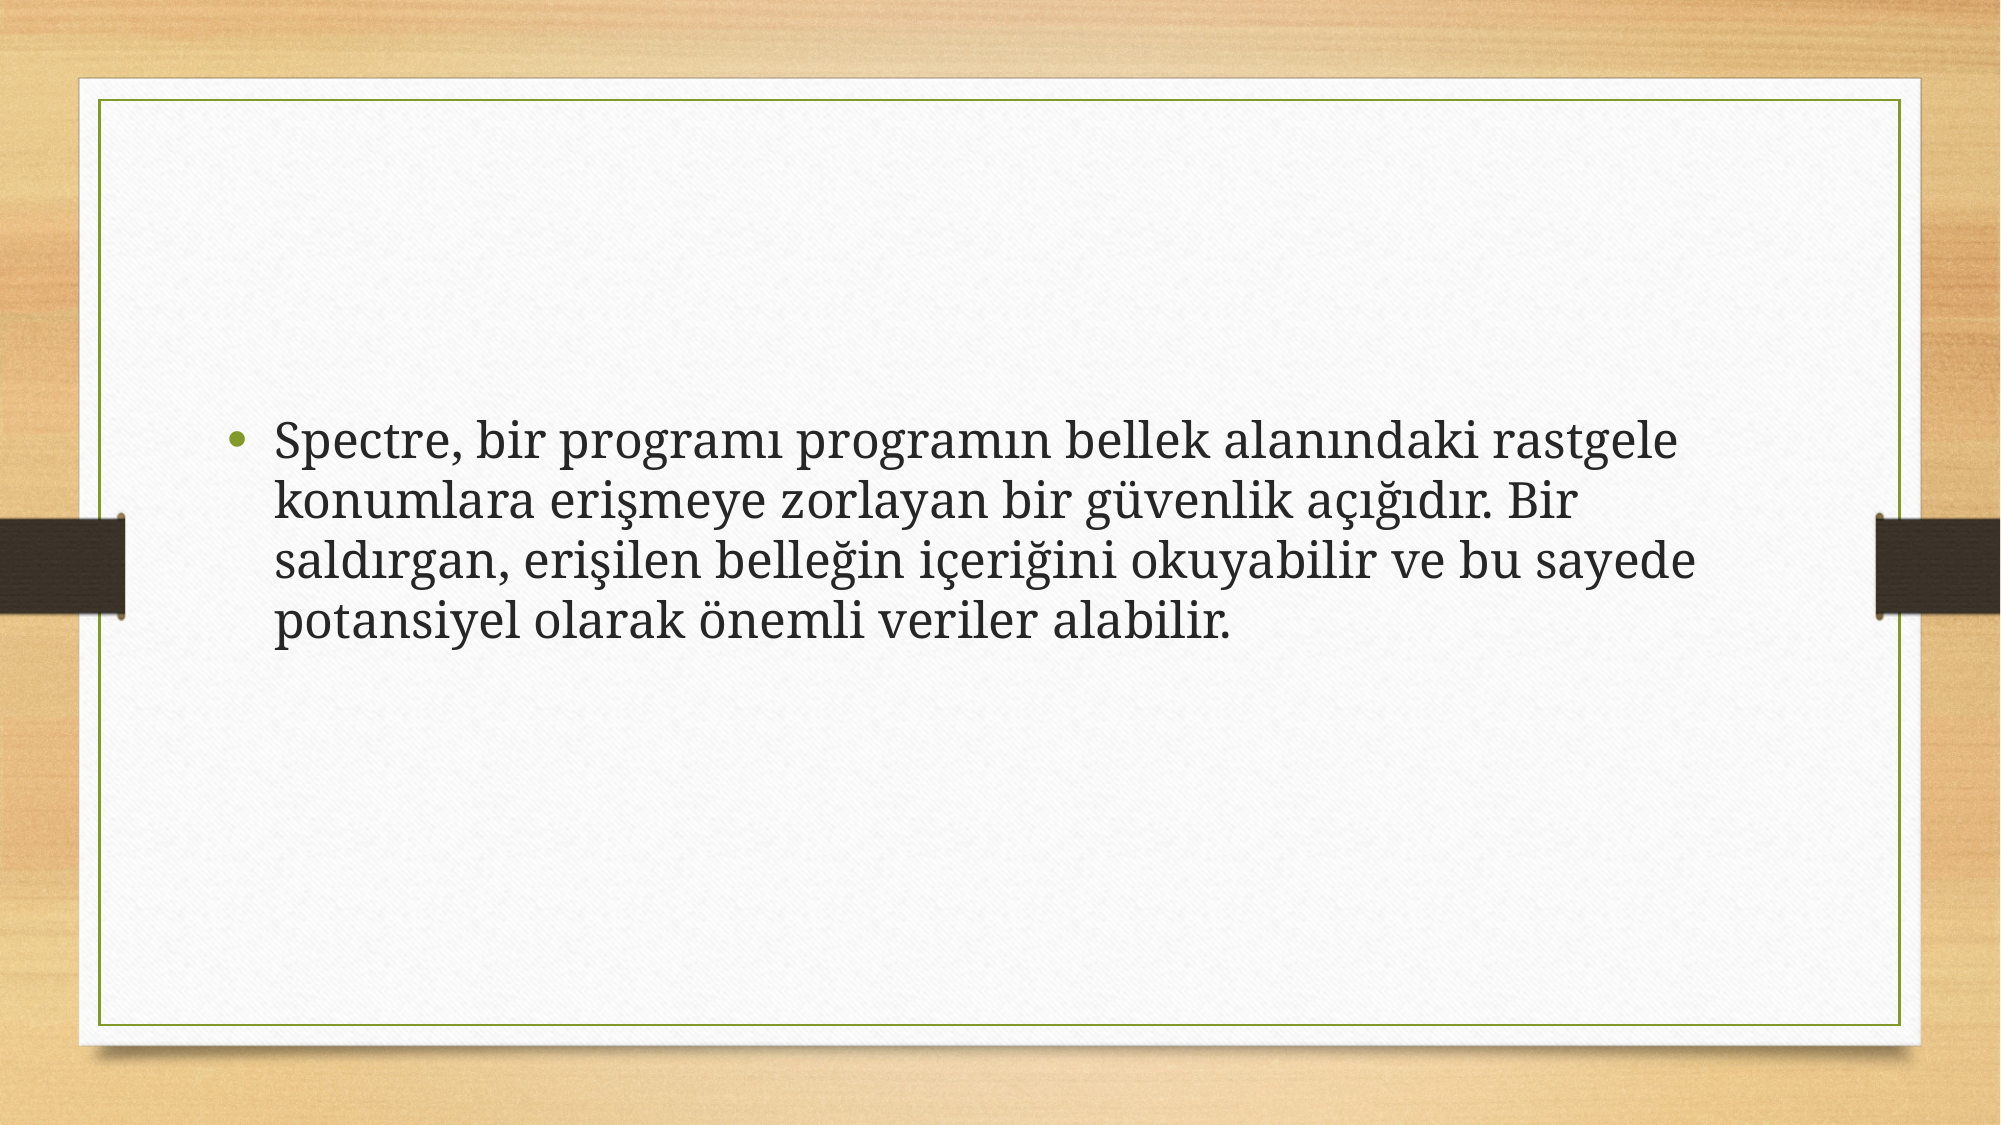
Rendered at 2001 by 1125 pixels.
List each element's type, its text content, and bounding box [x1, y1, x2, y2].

picture [0, 0, 2001, 1125]
text_box Spectre, bir programı programın bellek alanındaki rastgele konumlara erişmeye zorlayan bir güvenlik açığıdır. Bir saldırgan, erişilen belleğin içeriğini okuyabilir ve bu sayede potansiyel olarak önemli veriler alabilir. [212, 401, 1788, 692]
